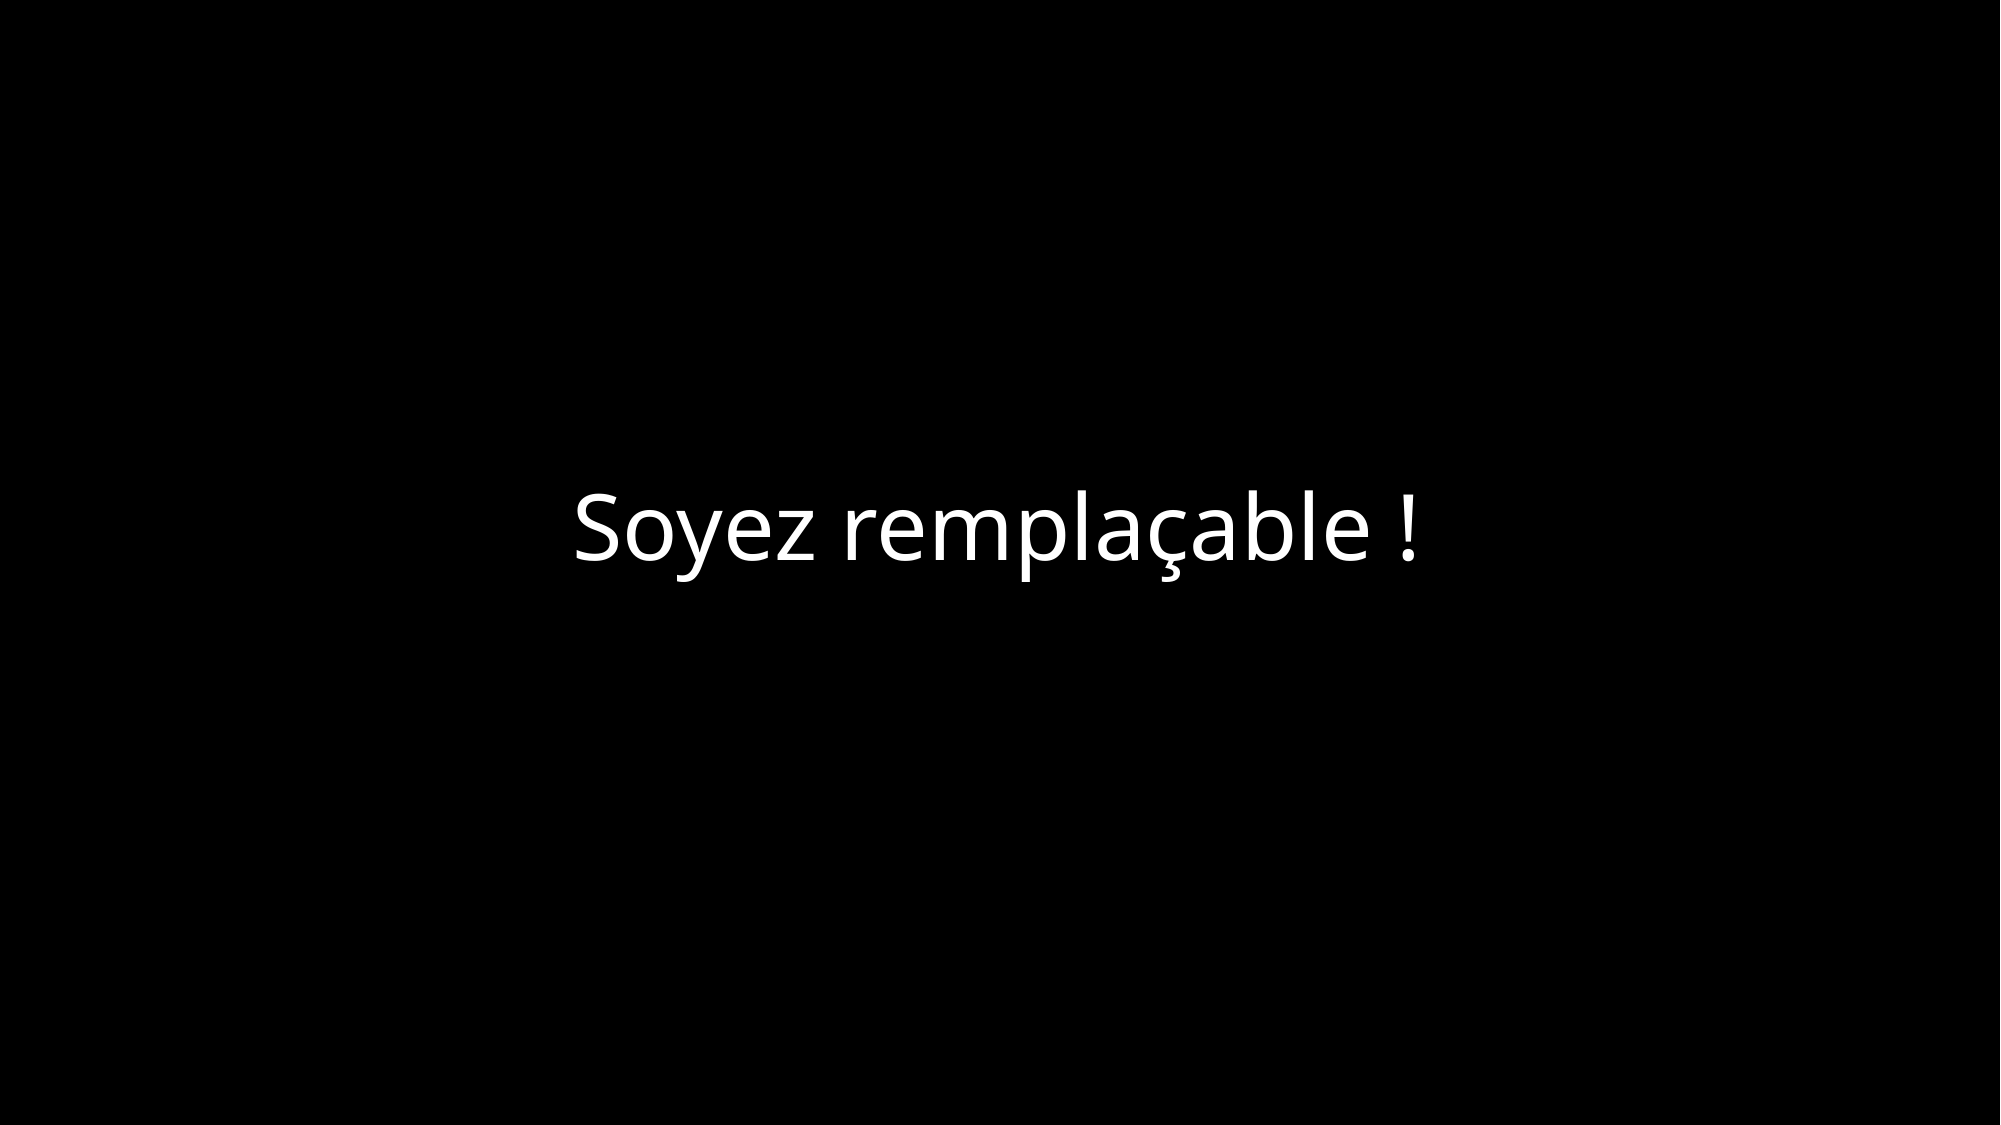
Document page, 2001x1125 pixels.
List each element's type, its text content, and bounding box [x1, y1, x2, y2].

text_box Soyez remplaçable ! [134, 474, 1860, 692]
